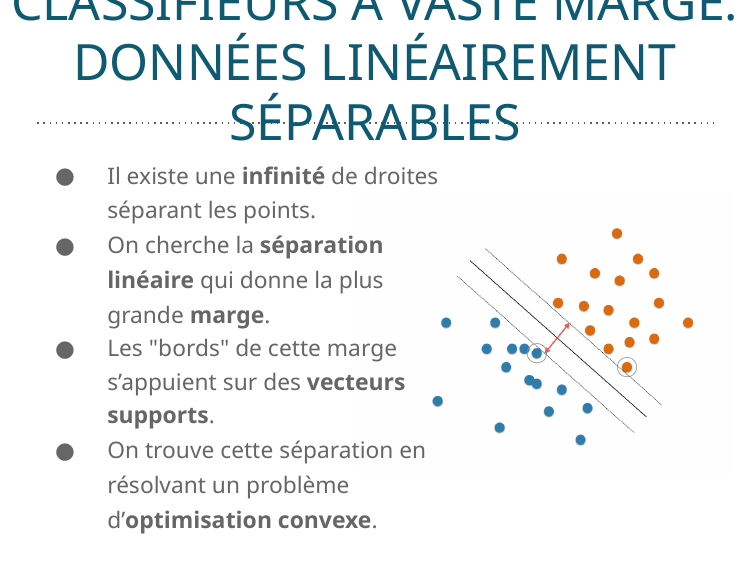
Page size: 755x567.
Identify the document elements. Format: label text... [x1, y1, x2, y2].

title CLASSIFIEURS À VASTE MARGE: DONNÉES LINÉAIREMENT SÉPARABLES [0, 0, 755, 121]
text_box Il existe une infinité de droites séparant les points. On cherche la séparation linéaire qui donne la plus grande marge. Les "bords" de cette marge s’appuient sur des vecteurs supports. On trouve cette séparation en résolvant un problème d’optimisation convexe. [17, 165, 461, 557]
picture [355, 192, 733, 475]
